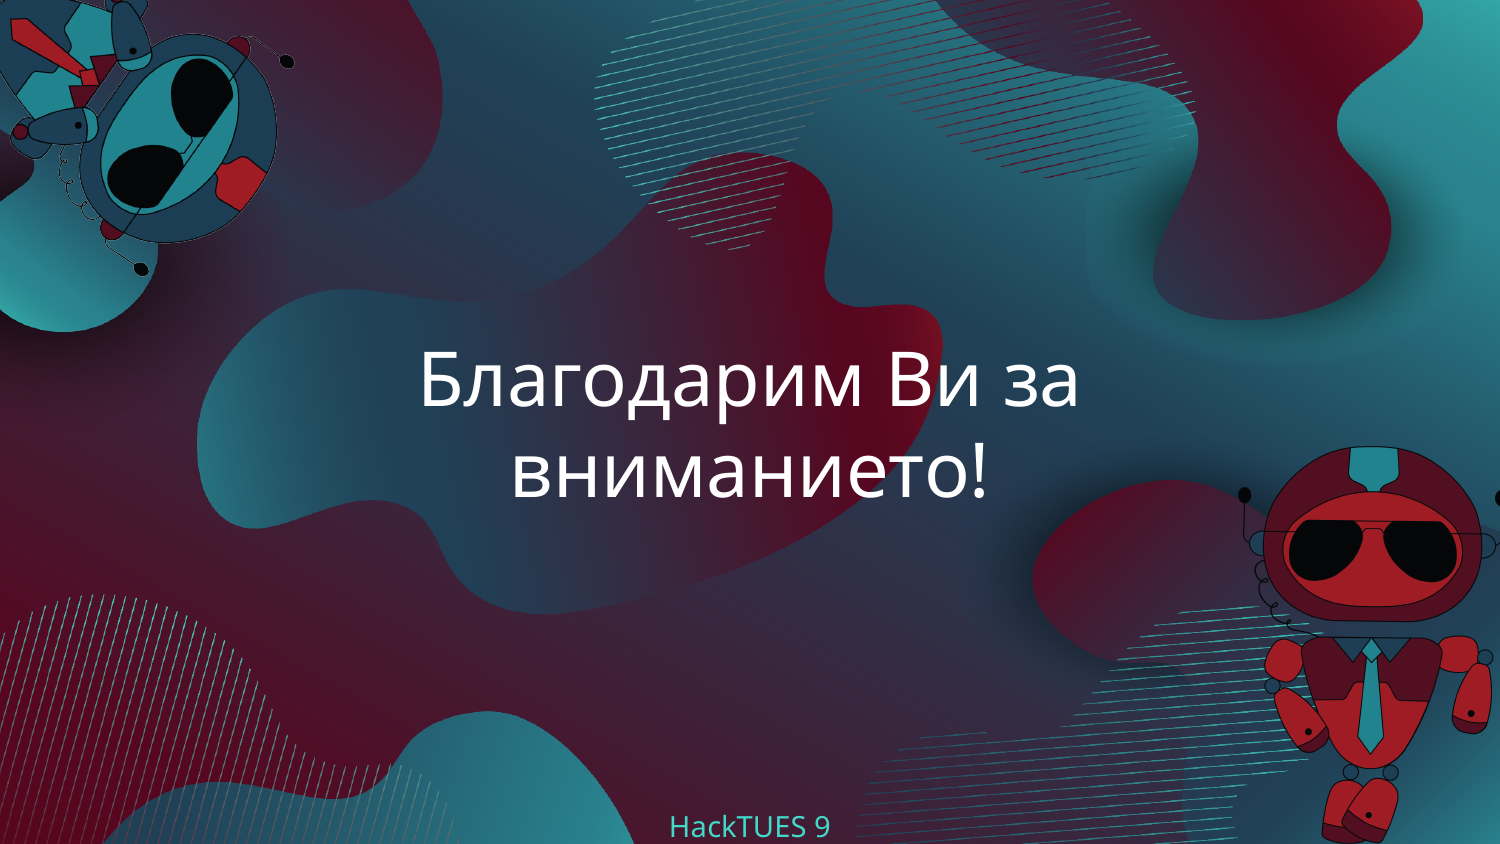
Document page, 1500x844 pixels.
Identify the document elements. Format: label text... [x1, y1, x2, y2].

picture [0, 0, 1500, 844]
title Благодарим Ви за вниманието! [297, 314, 1203, 529]
